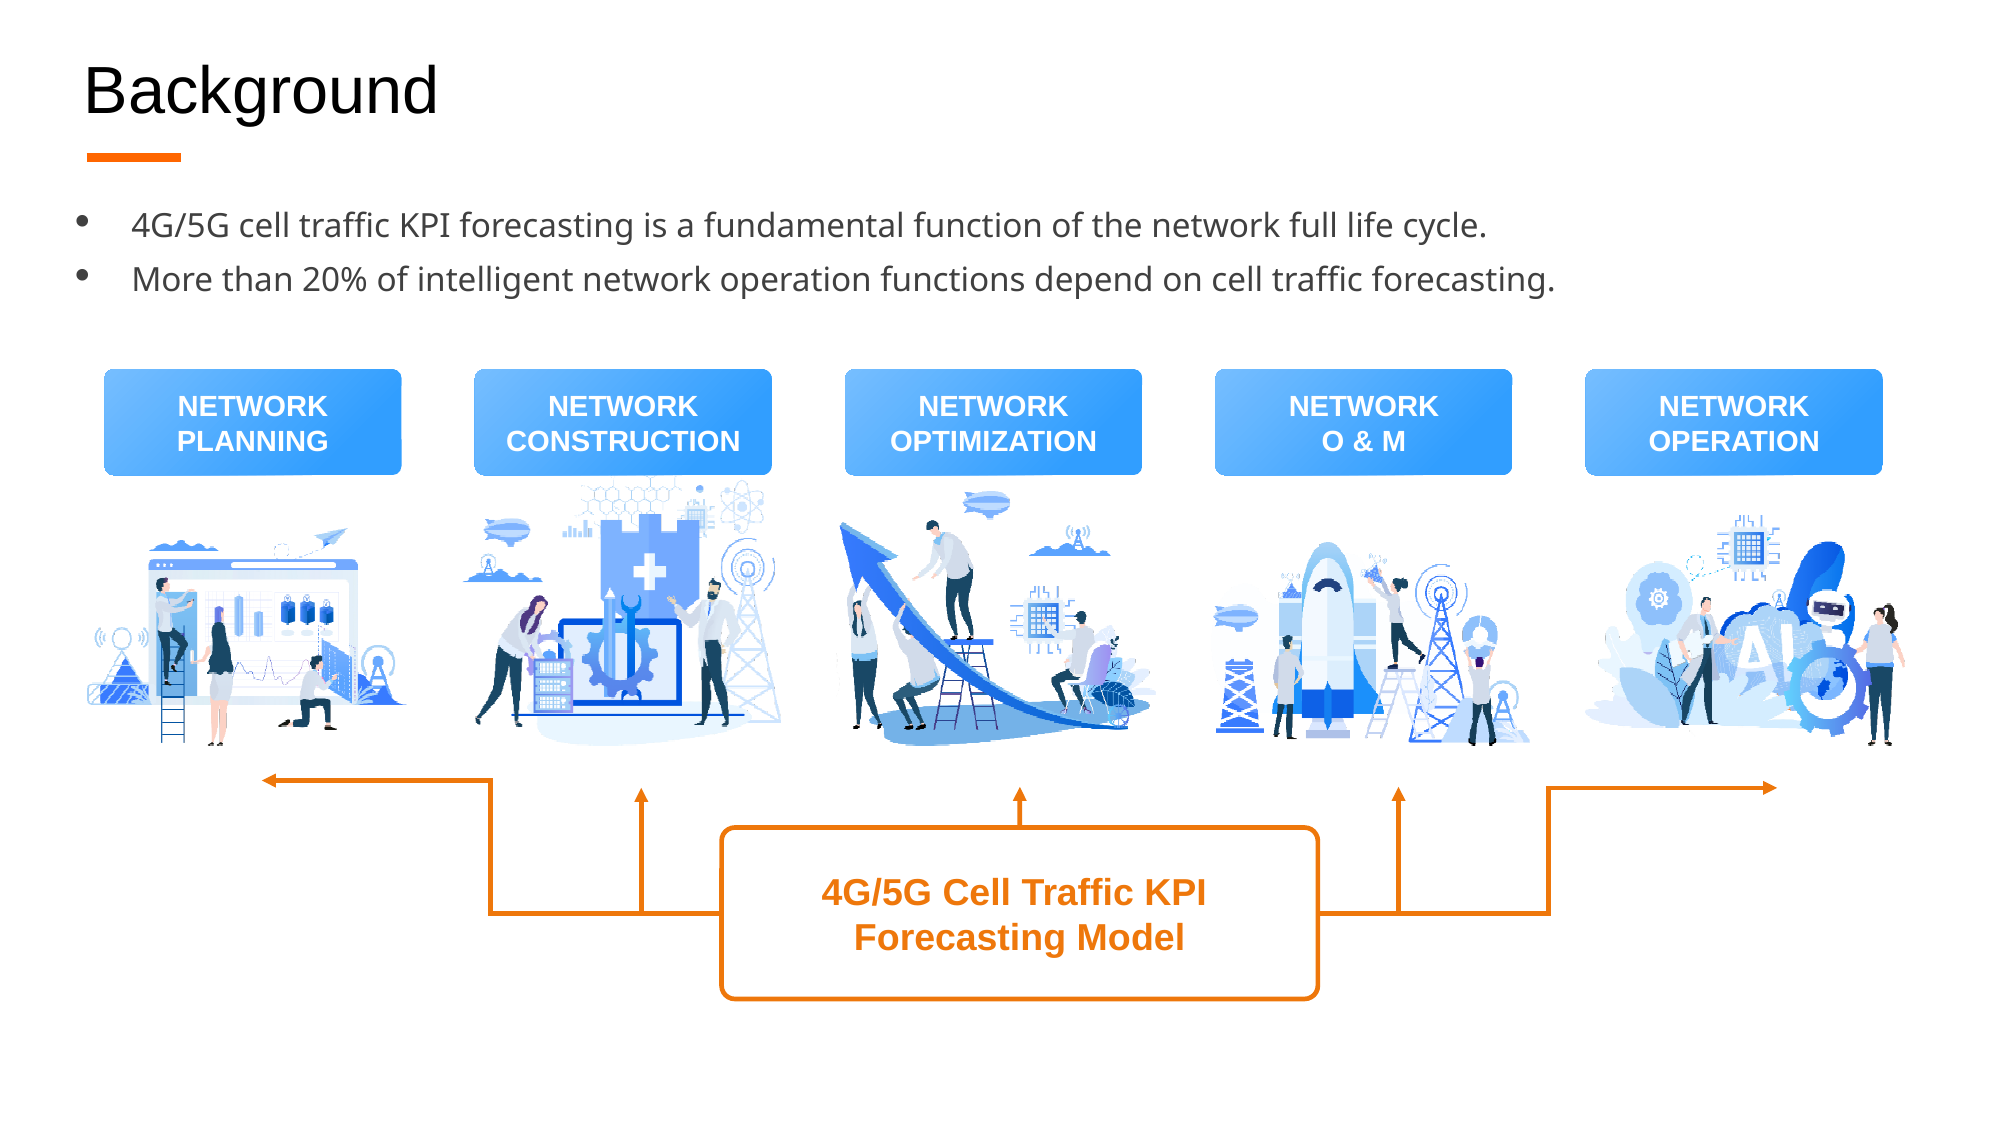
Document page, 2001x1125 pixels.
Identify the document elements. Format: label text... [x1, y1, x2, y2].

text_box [261, 780, 1778, 999]
text_box Background [68, 39, 1327, 135]
text_box 4G/5G cell traffic KPI forecasting is a fundamental function of the network full life cycle. More than 20% of intelligent network operation functions depend on cell traffic forecasting. [60, 182, 1980, 338]
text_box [80, 337, 1912, 758]
